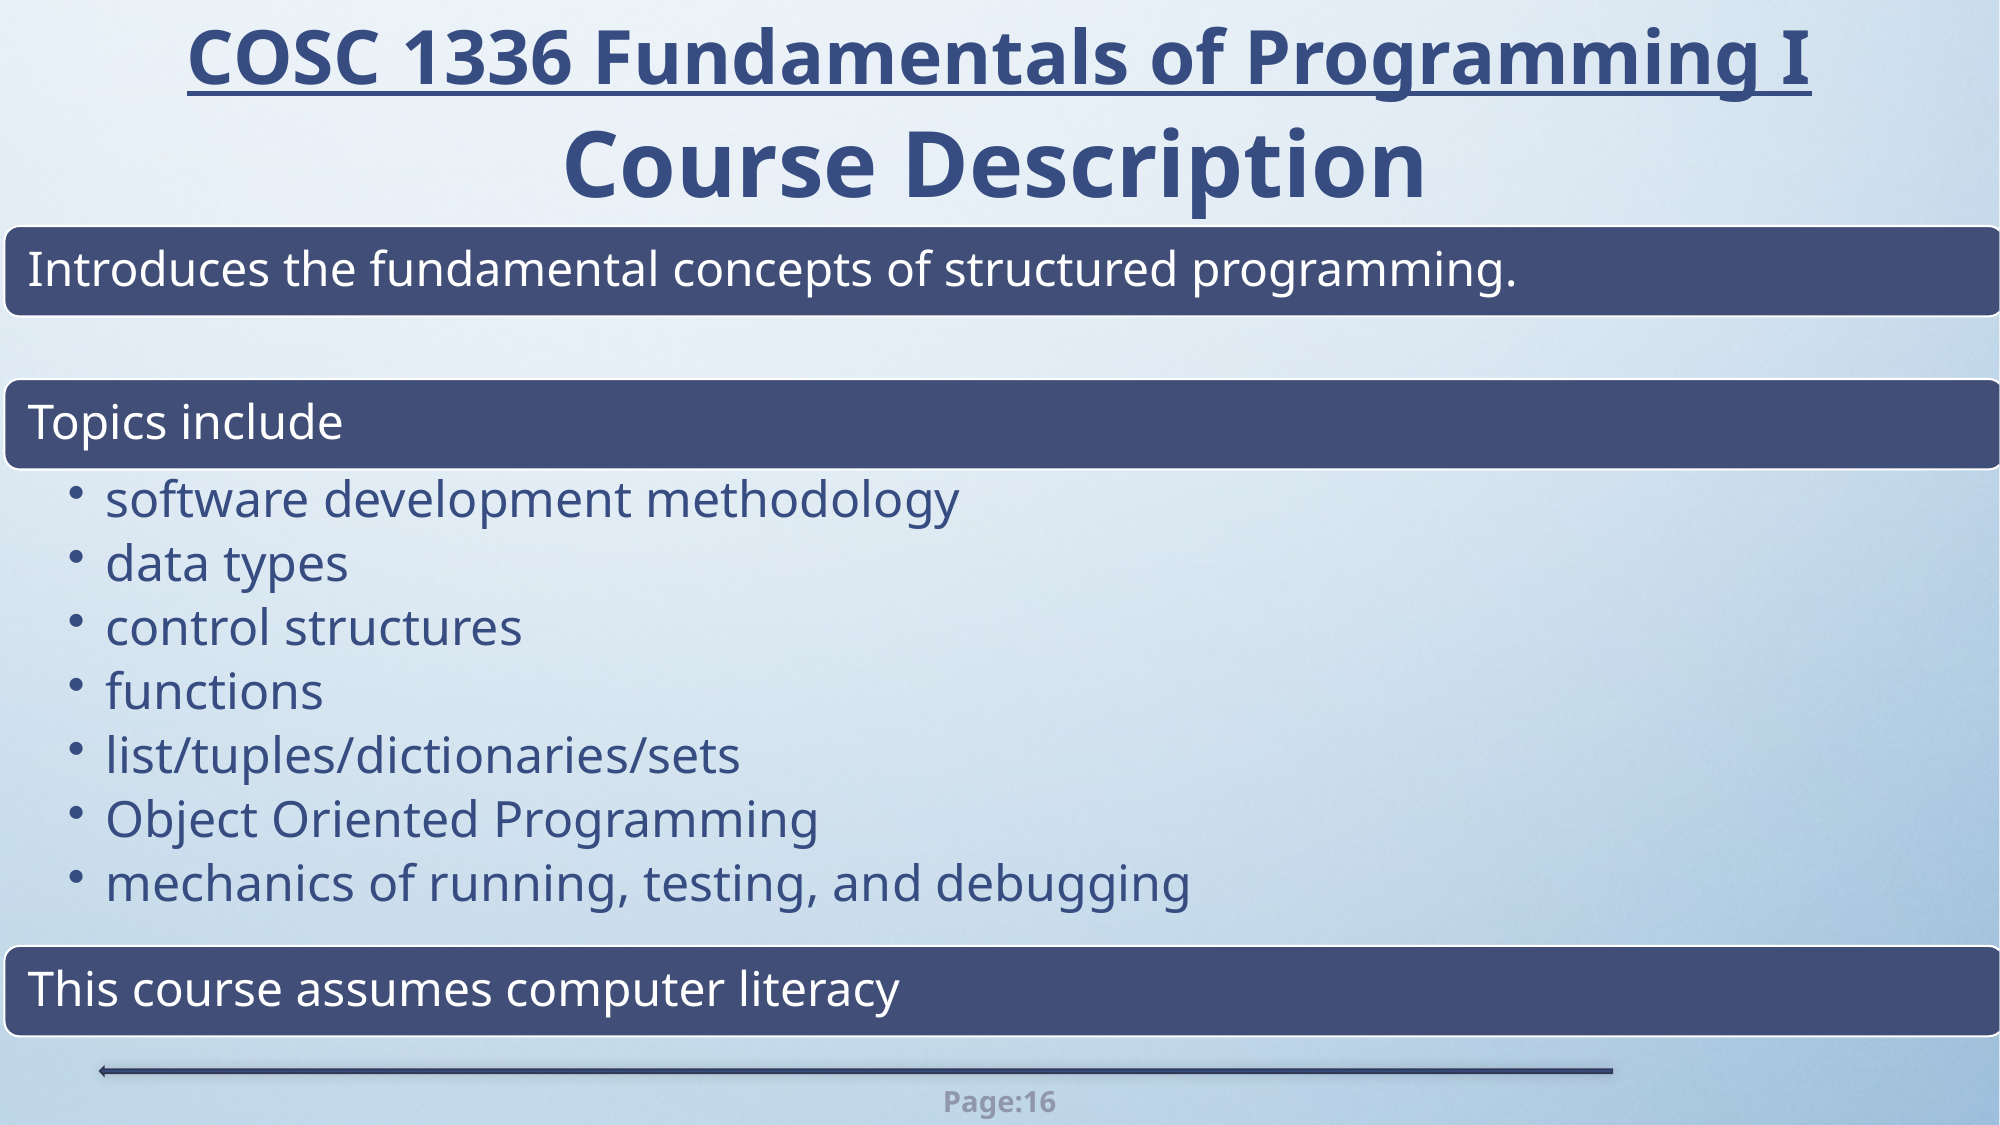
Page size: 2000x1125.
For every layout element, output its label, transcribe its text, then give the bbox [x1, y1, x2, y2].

picture [1044, 1102, 1050, 1109]
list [4, 224, 2000, 1100]
picture [0, 225, 2000, 1125]
picture [1995, 108, 2000, 224]
picture [984, 1100, 990, 1109]
text_box COSC 1336 Fundamentals of Programming I [0, 2, 2000, 108]
title Course Description [0, 108, 1995, 225]
